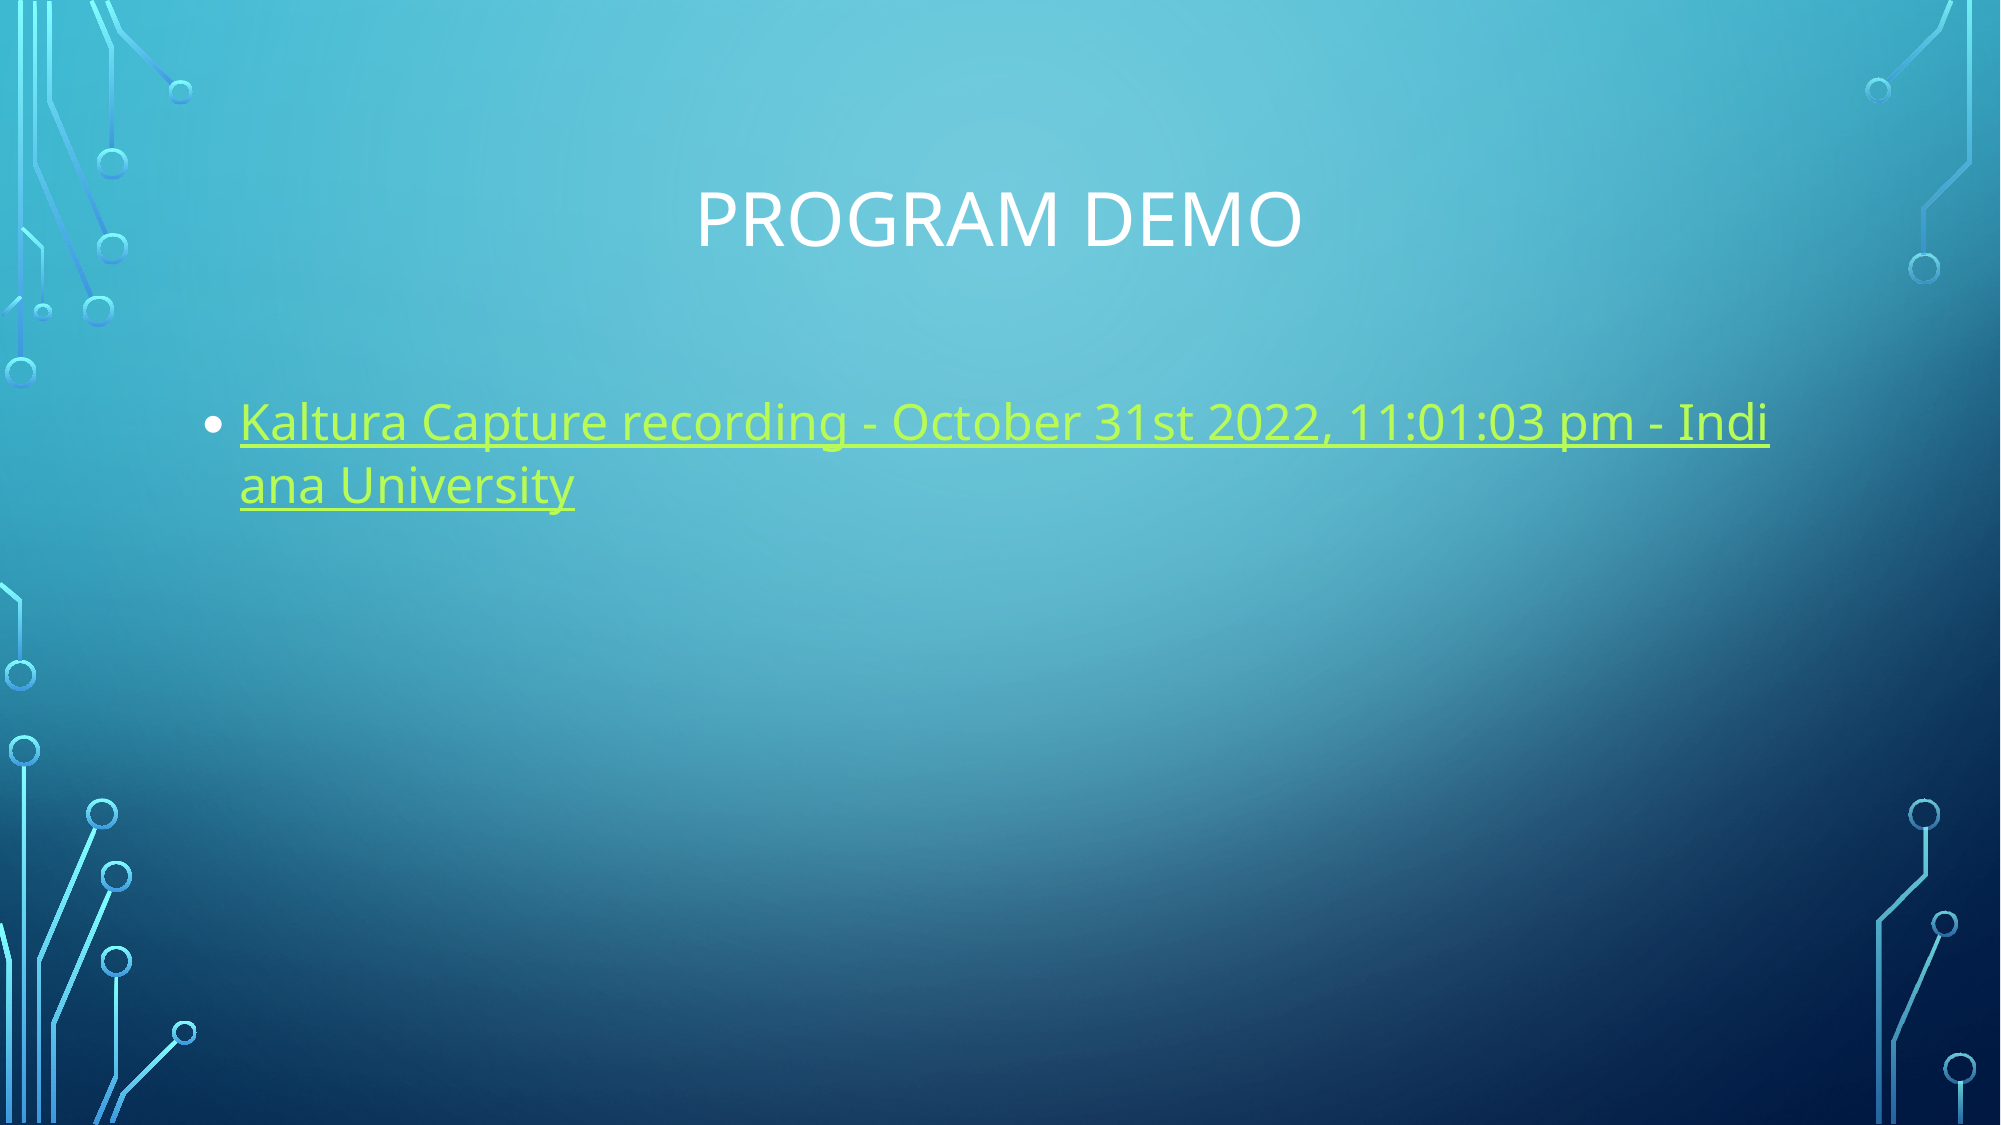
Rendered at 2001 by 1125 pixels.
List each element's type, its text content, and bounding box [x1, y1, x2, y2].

list Kaltura Capture recording - October 31st 2022, 11:01:03 pm - Indiana University [187, 369, 1813, 950]
title Program Demo [187, 101, 1813, 344]
